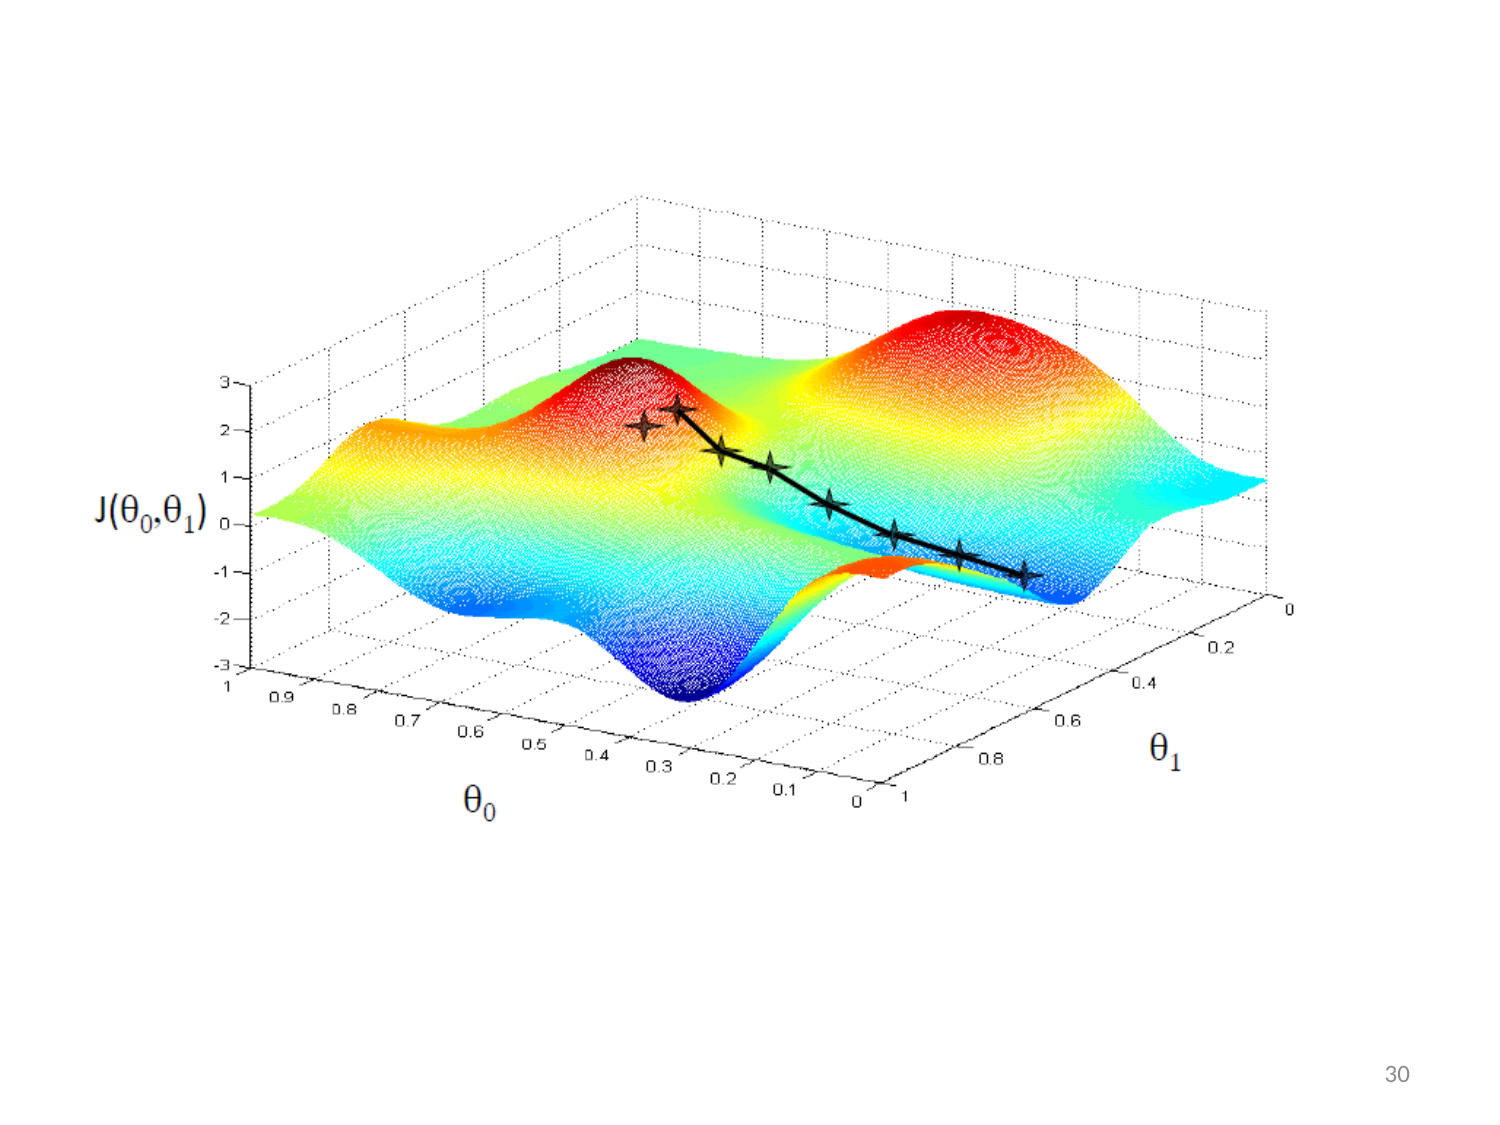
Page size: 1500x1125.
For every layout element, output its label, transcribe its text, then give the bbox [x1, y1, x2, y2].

slide_number 30 [1074, 1042, 1425, 1103]
picture [0, 74, 1495, 876]
